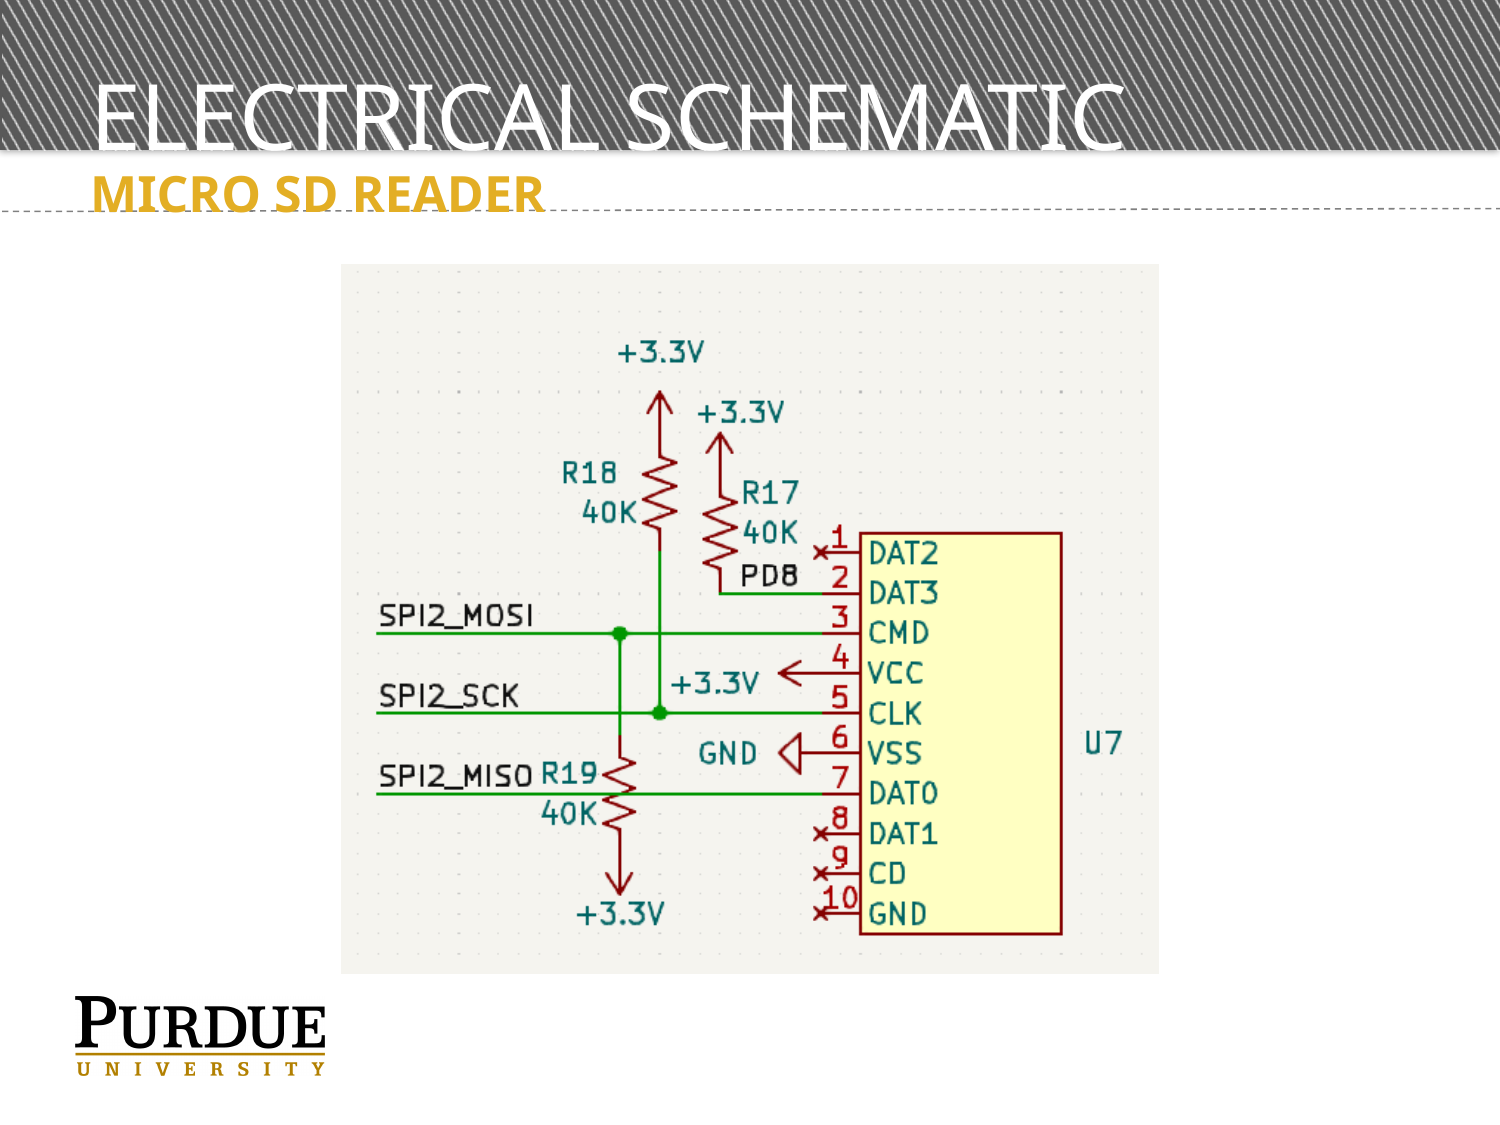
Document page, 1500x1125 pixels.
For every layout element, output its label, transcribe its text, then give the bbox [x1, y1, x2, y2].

picture [341, 264, 1159, 974]
title Electrical Schematic [75, 51, 1427, 175]
list Micro SD Reader [75, 154, 1425, 228]
picture [75, 996, 325, 1076]
